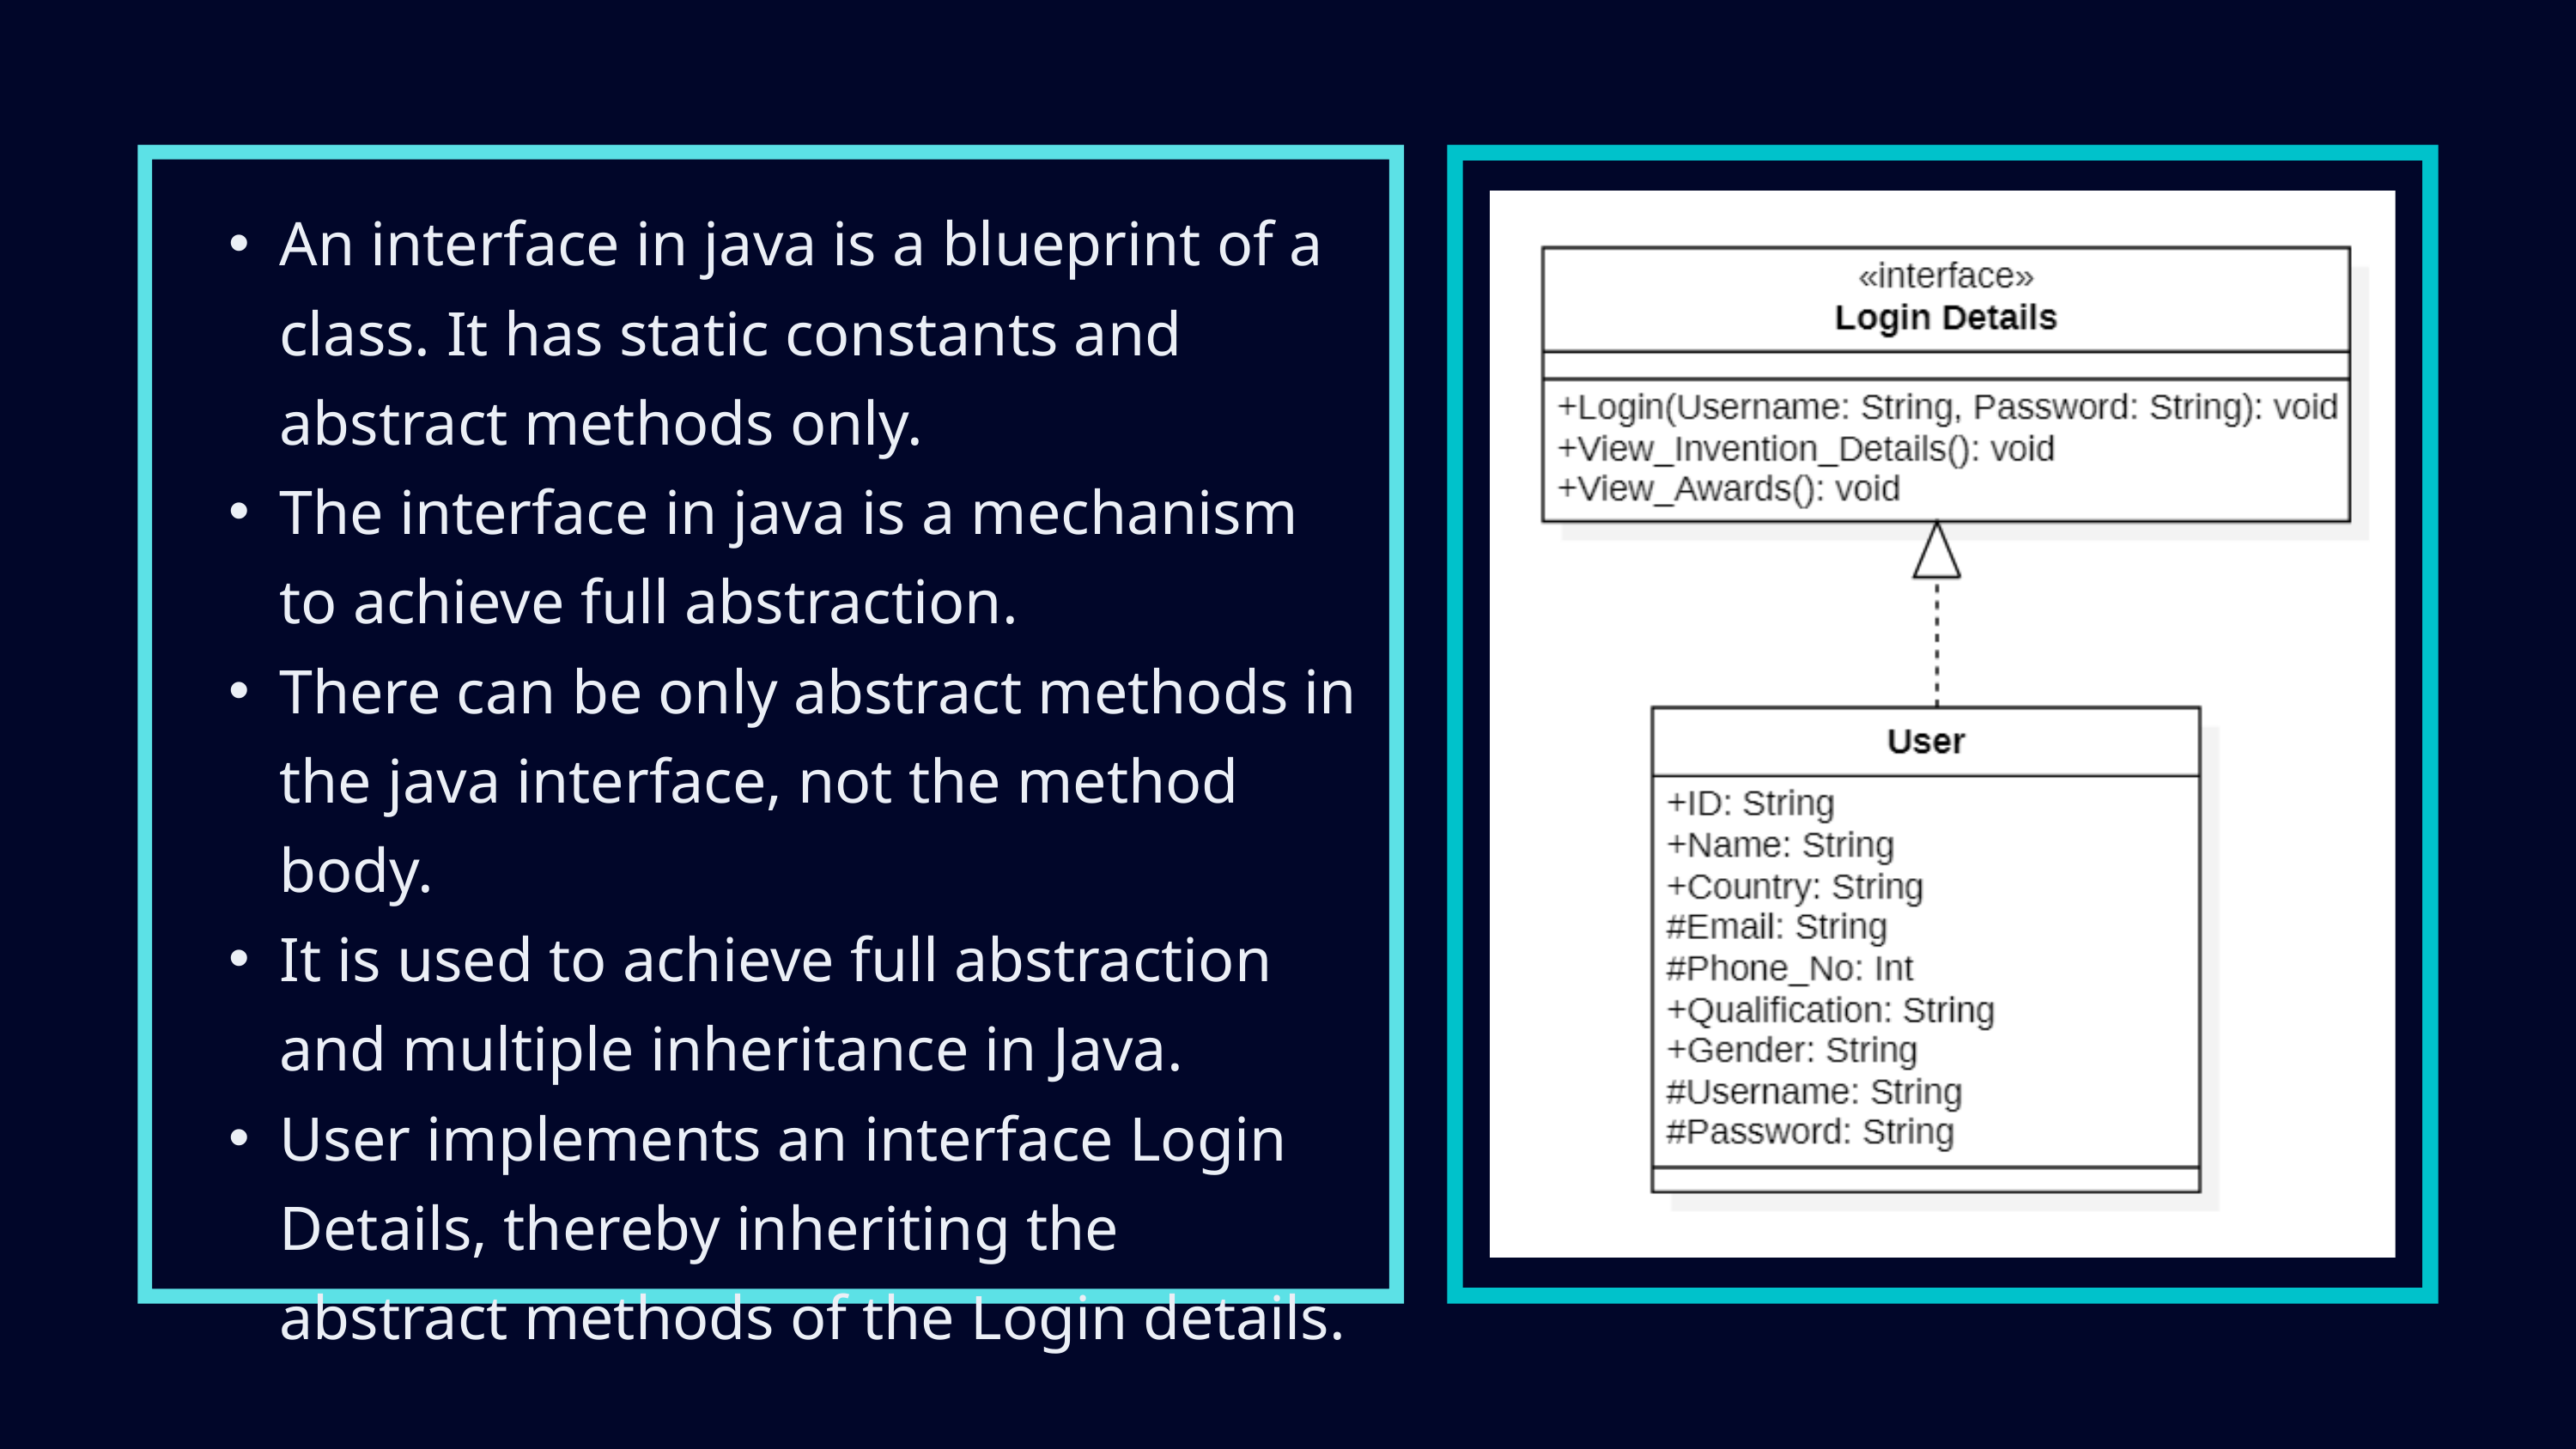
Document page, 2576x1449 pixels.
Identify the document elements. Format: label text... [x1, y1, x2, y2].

text_box An interface in java is a blueprint of a class. It has static constants and abstract methods only. The interface in java is a mechanism to achieve full abstraction. There can be only abstract methods in the java interface, not the method body. It is used to achieve full abstraction and multiple inheritance in Java. User implements an interface Login Details, thereby inheriting the abstract methods of the Login details. [177, 1311, 1364, 1352]
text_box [1447, 144, 2439, 1304]
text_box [137, 144, 1405, 1304]
